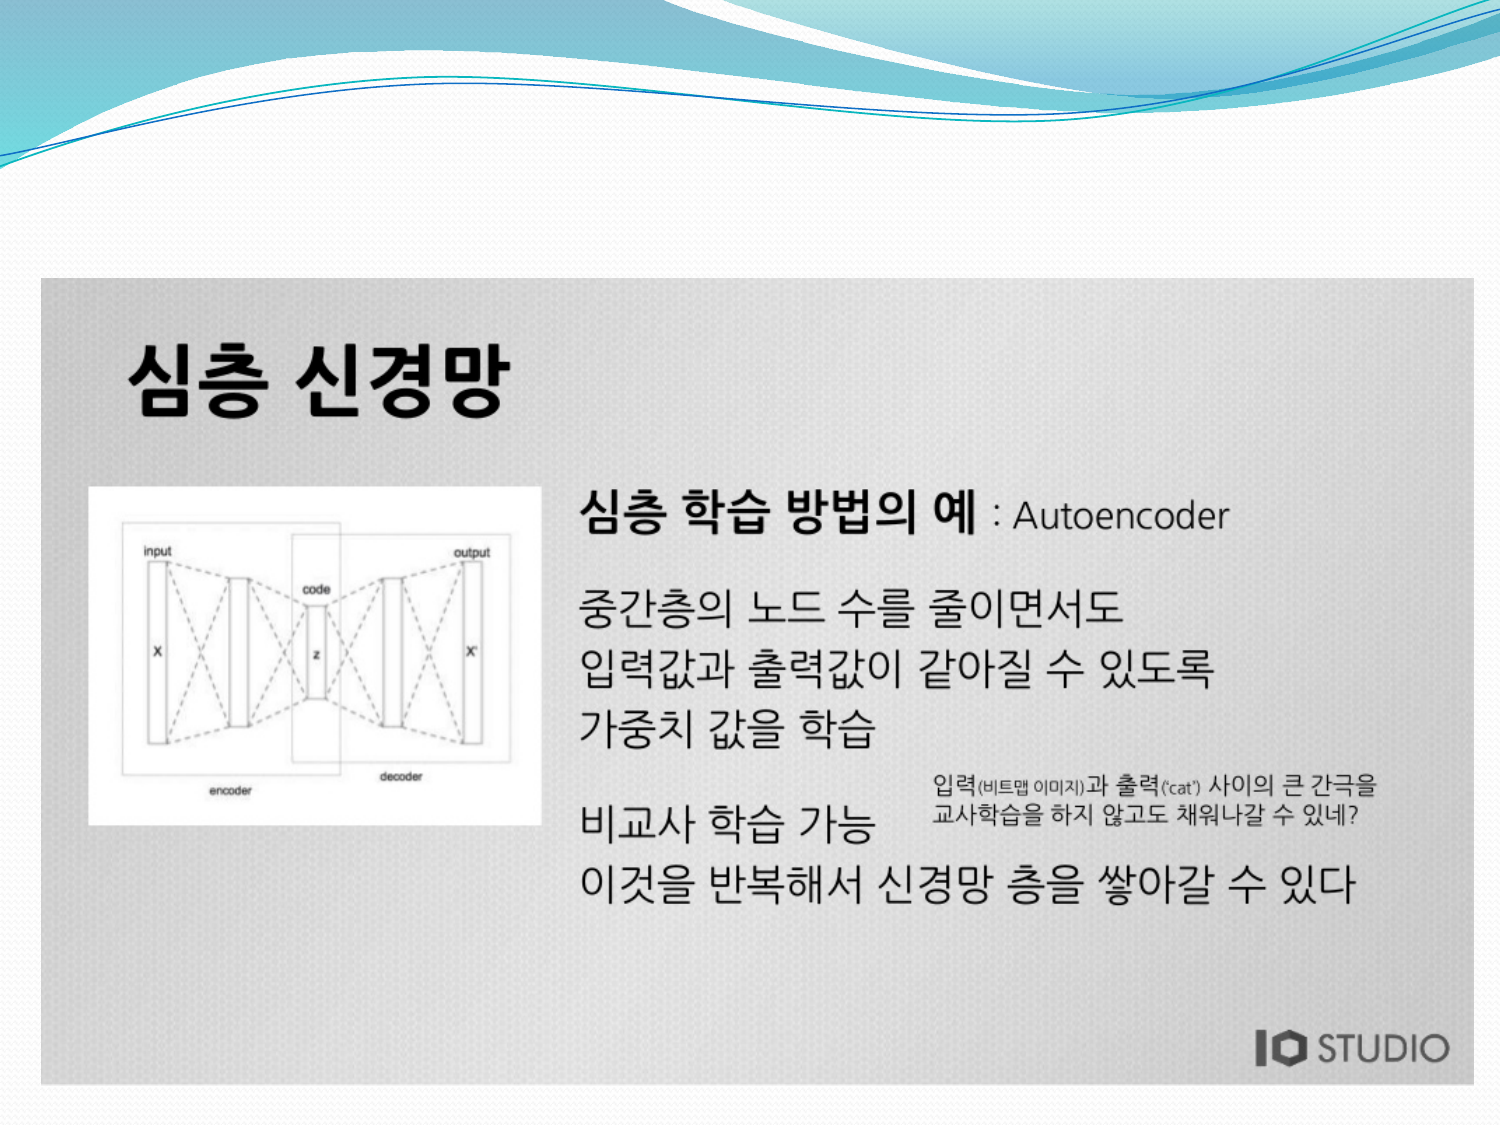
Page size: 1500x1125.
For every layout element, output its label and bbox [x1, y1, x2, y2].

picture [40, 278, 1474, 1087]
